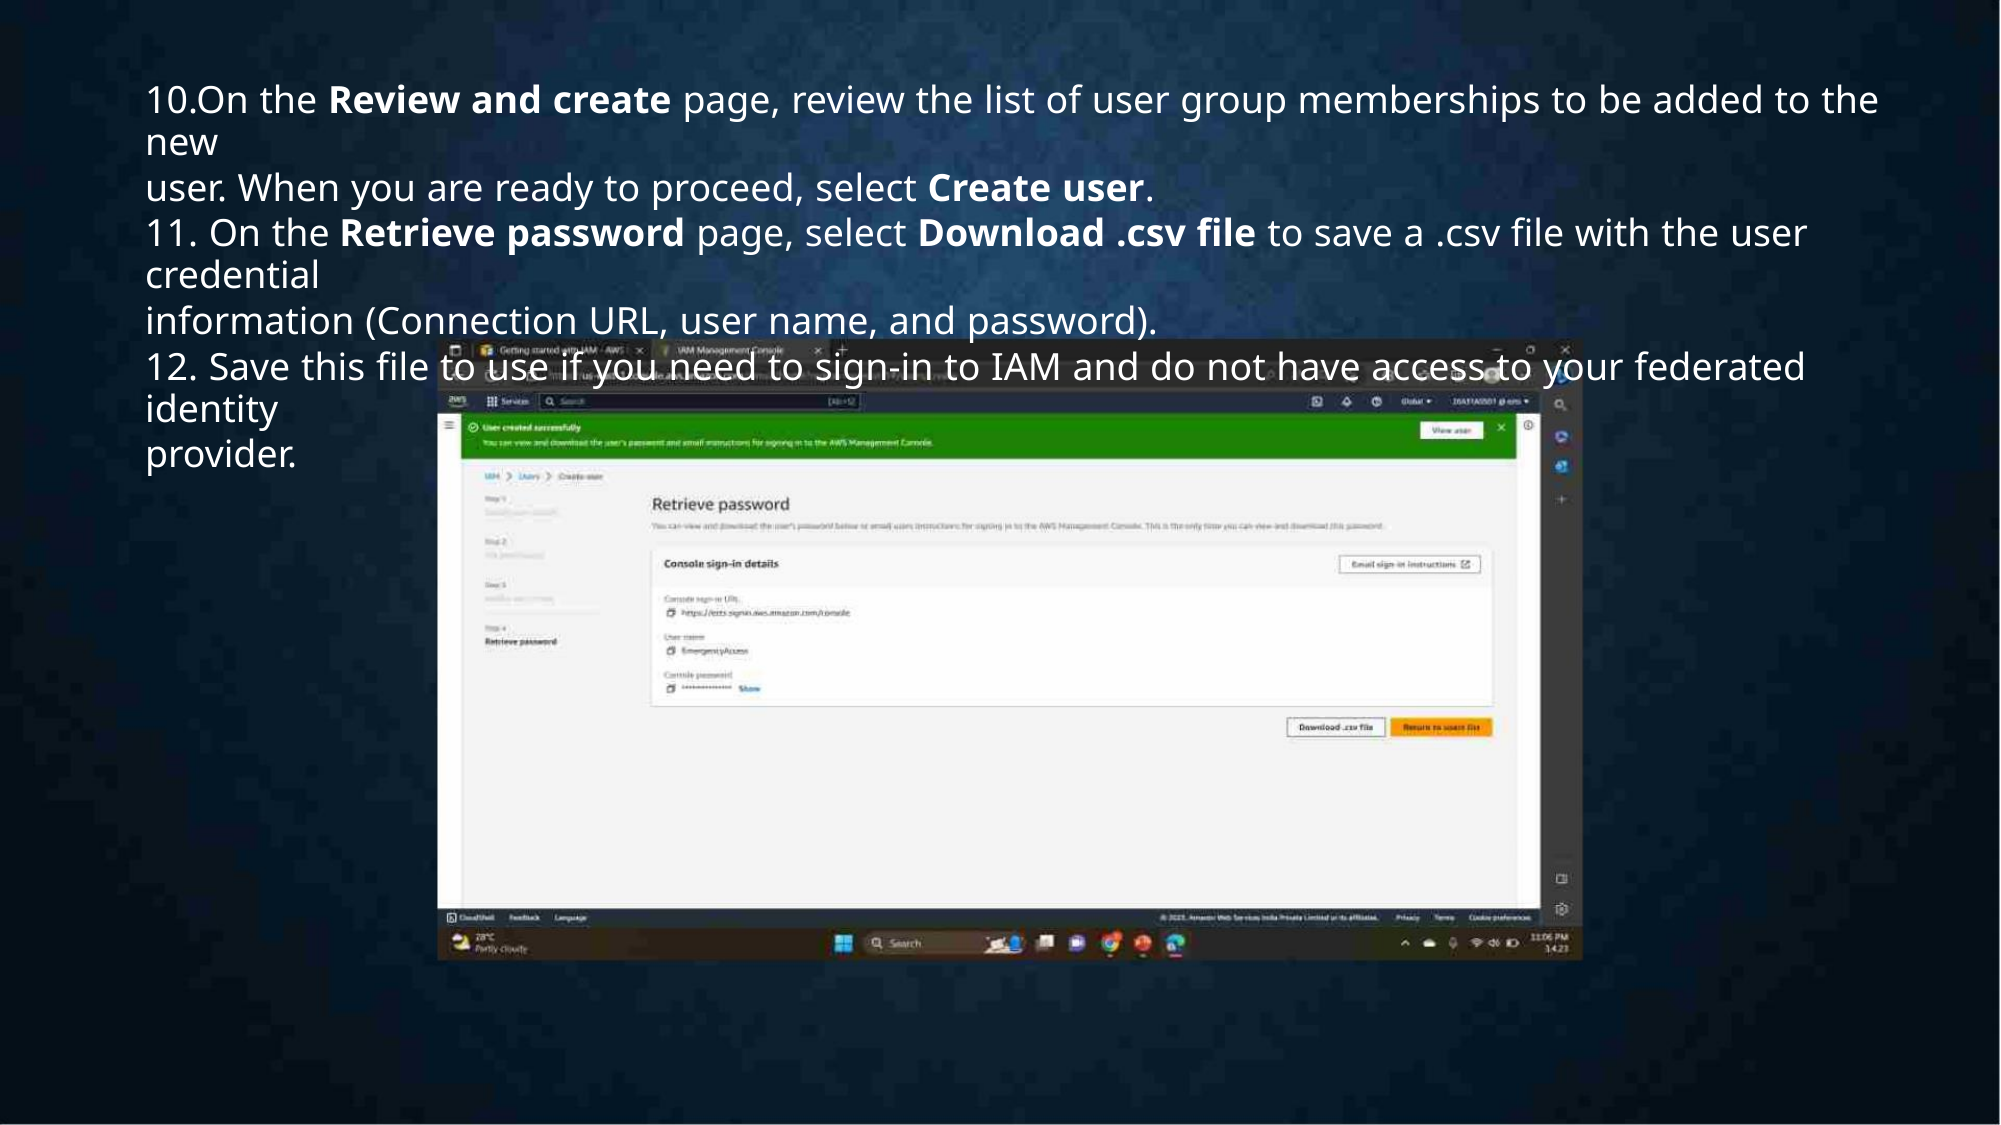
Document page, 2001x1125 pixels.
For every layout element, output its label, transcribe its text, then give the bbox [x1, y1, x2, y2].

text_box 10.On the Review and create page, review the list of user group memberships to be added to the new user. When you are ready to proceed, select Create user. 11. On the Retrieve password page, select Download .csv file to save a .csv file with the user credential information (Connection URL, user name, and password). 12. Save this file to use if you need to sign-in to IAM and do not have access to your federated identity provider. [145, 79, 1930, 475]
text_box [0, 0, 2000, 1125]
